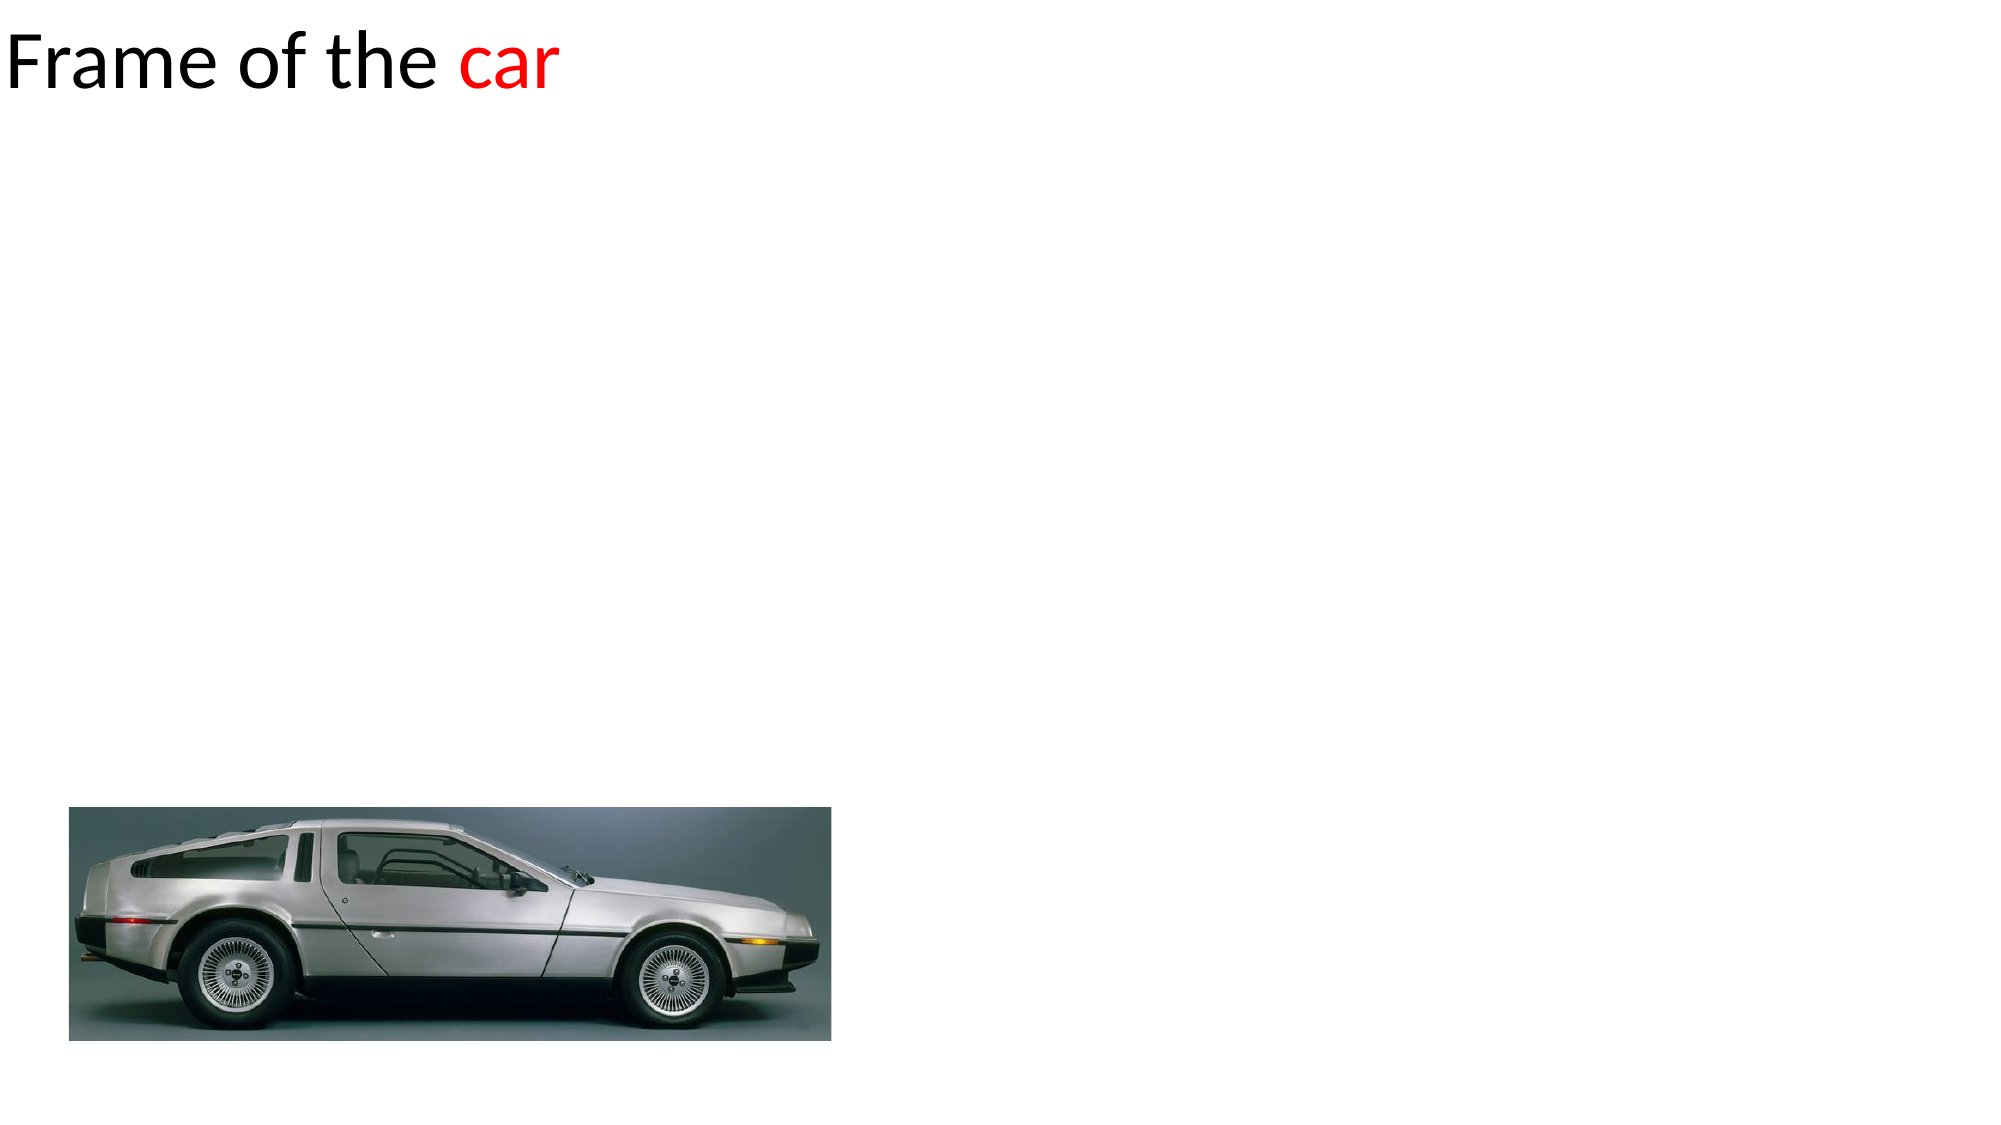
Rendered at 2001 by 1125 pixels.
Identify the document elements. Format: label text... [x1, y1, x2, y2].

text_box Frame of the car [0, 9, 1222, 138]
picture [68, 807, 832, 1041]
